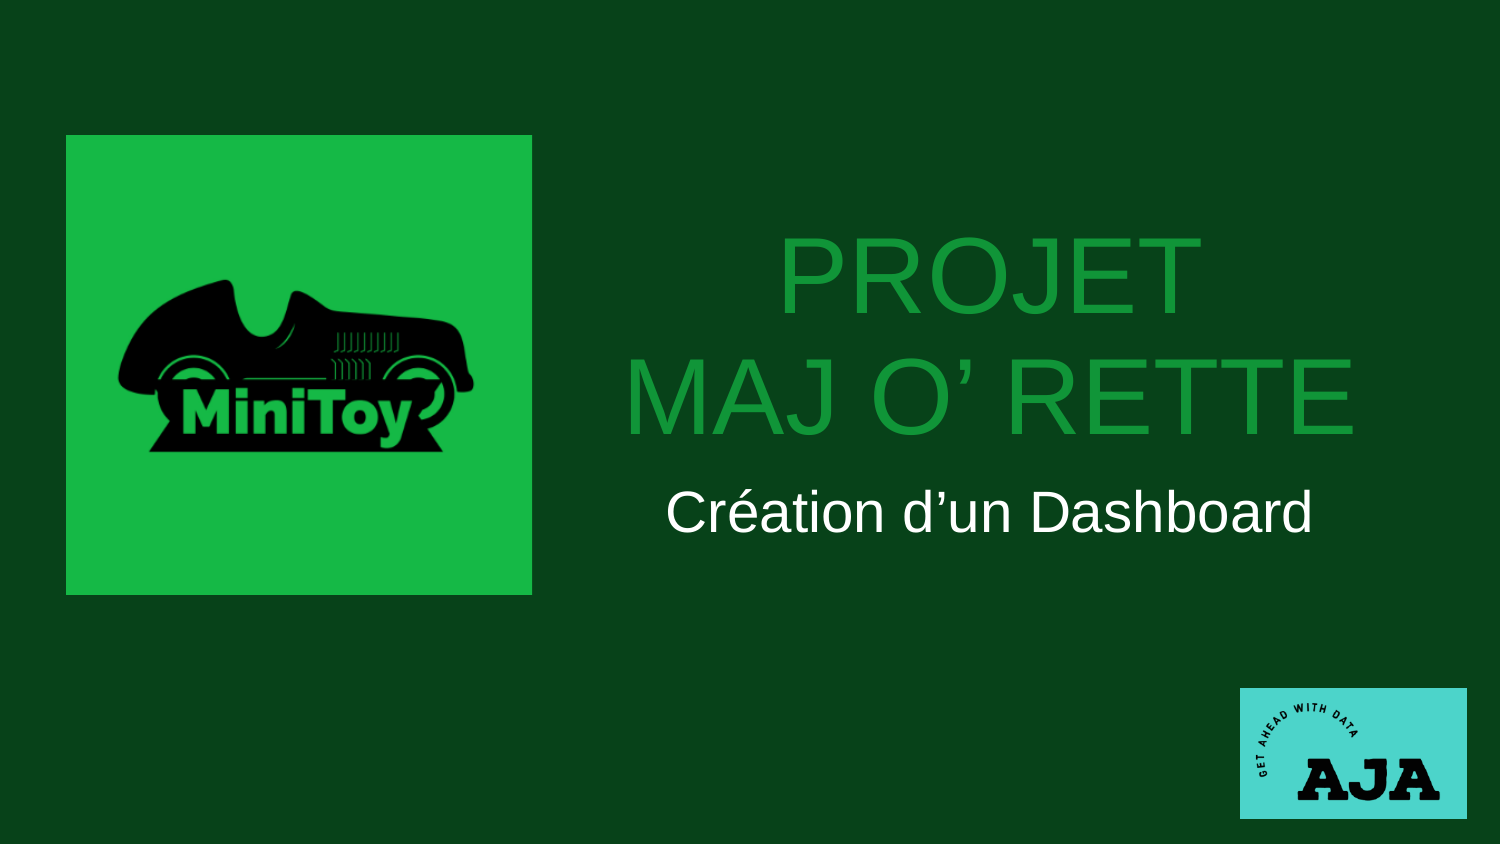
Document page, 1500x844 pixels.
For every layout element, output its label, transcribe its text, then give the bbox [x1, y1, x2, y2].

title PROJET MAJ O’ RETTE [534, 135, 1449, 464]
picture [65, 135, 533, 596]
subtitle Création d’un Dashboard [538, 464, 1449, 595]
picture [1240, 687, 1467, 819]
